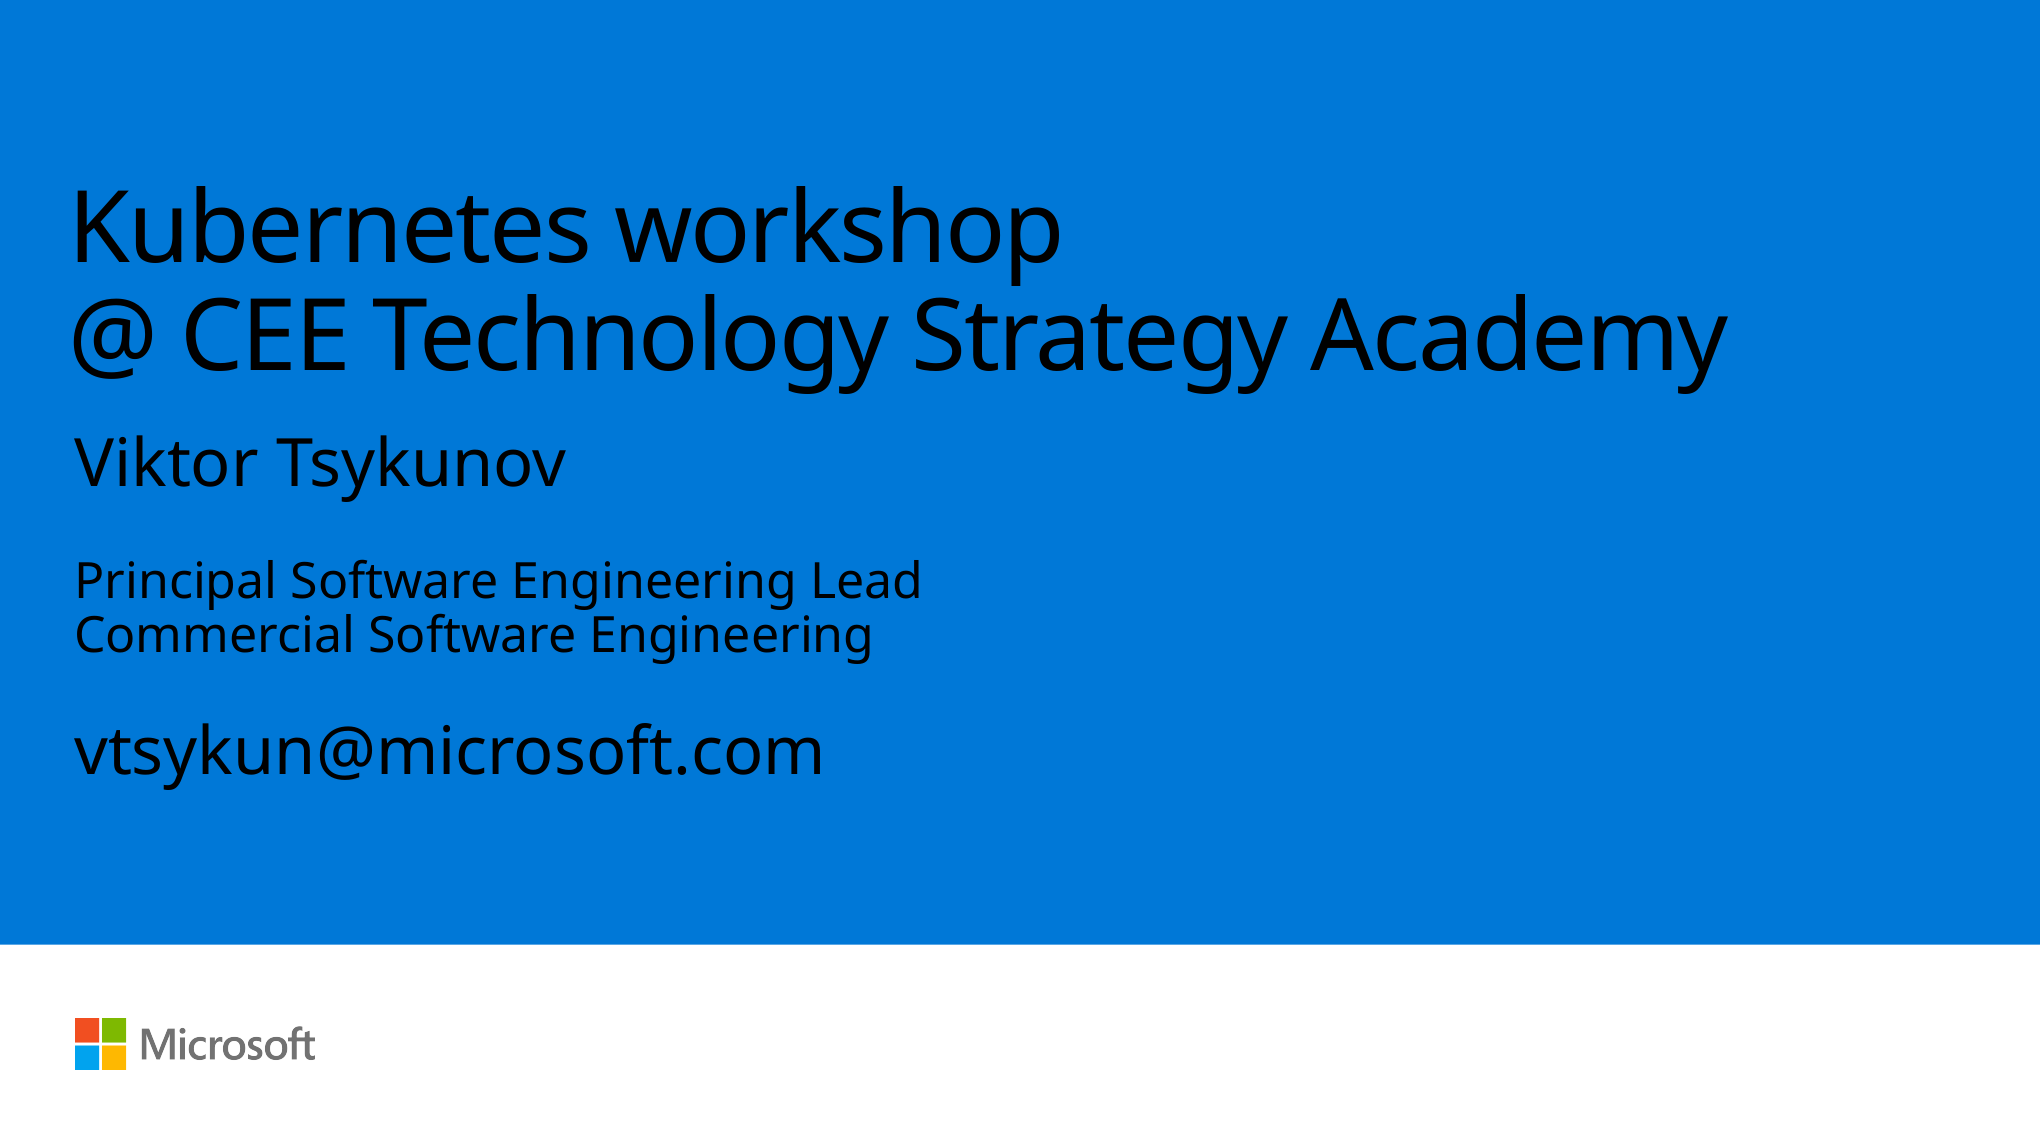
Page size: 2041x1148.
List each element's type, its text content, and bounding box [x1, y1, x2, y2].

list Viktor Tsykunov Principal Software Engineering Lead Commercial Software Engineering vtsykun@microsoft.com [50, 411, 1533, 712]
picture [75, 1018, 315, 1070]
title Kubernetes workshop @ CEE Technology Strategy Academy [45, 161, 2041, 749]
